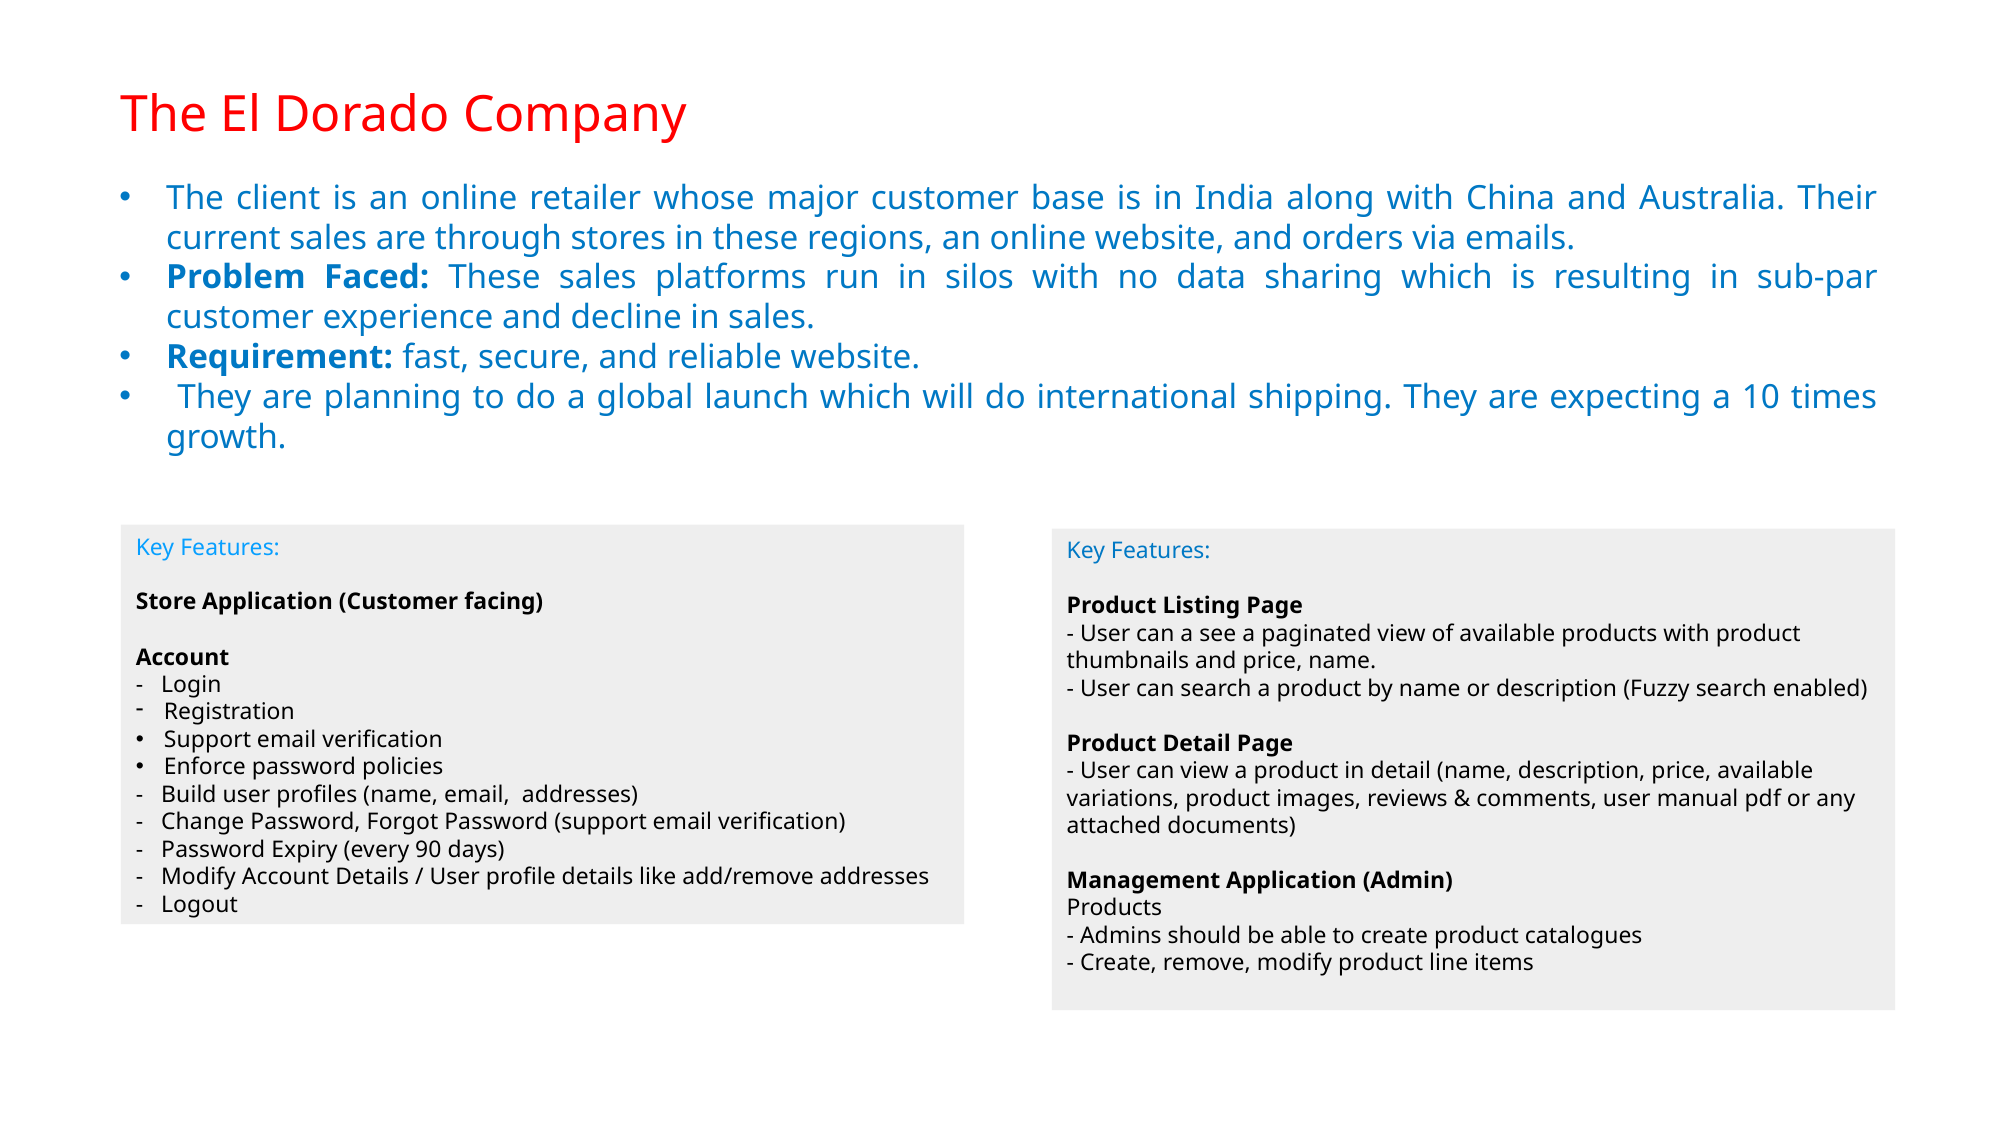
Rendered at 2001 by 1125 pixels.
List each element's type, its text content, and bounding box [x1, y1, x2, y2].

title The El Dorado Company [120, 81, 1896, 168]
text_box Key Features: Store Application (Customer facing) Account - Login Registration Support email verification Enforce password policies - Build user profiles (name, email, addresses) - Change Password, Forgot Password (support email verification) - Password Expiry (every 90 days) - Modify Account Details / User profile details like add/remove addresses - Logout [120, 524, 965, 925]
text_box Key Features: Product Listing Page - User can a see a paginated view of available products with product thumbnails and price, name. - User can search a product by name or description (Fuzzy search enabled) Product Detail Page - User can view a product in detail (name, description, price, available variations, product images, reviews & comments, user manual pdf or any attached documents) Management Application (Admin) Products - Admins should be able to create product catalogues - Create, remove, modify product line items [1051, 528, 1896, 1011]
text_box The client is an online retailer whose major customer base is in India along with China and Australia. Their current sales are through stores in these regions, an online website, and orders via emails. Problem Faced: These sales platforms run in silos with no data sharing which is resulting in sub-par customer experience and decline in sales. Requirement: fast, secure, and reliable website. They are planning to do a global launch which will do international shipping. They are expecting a 10 times growth. [104, 168, 1896, 503]
